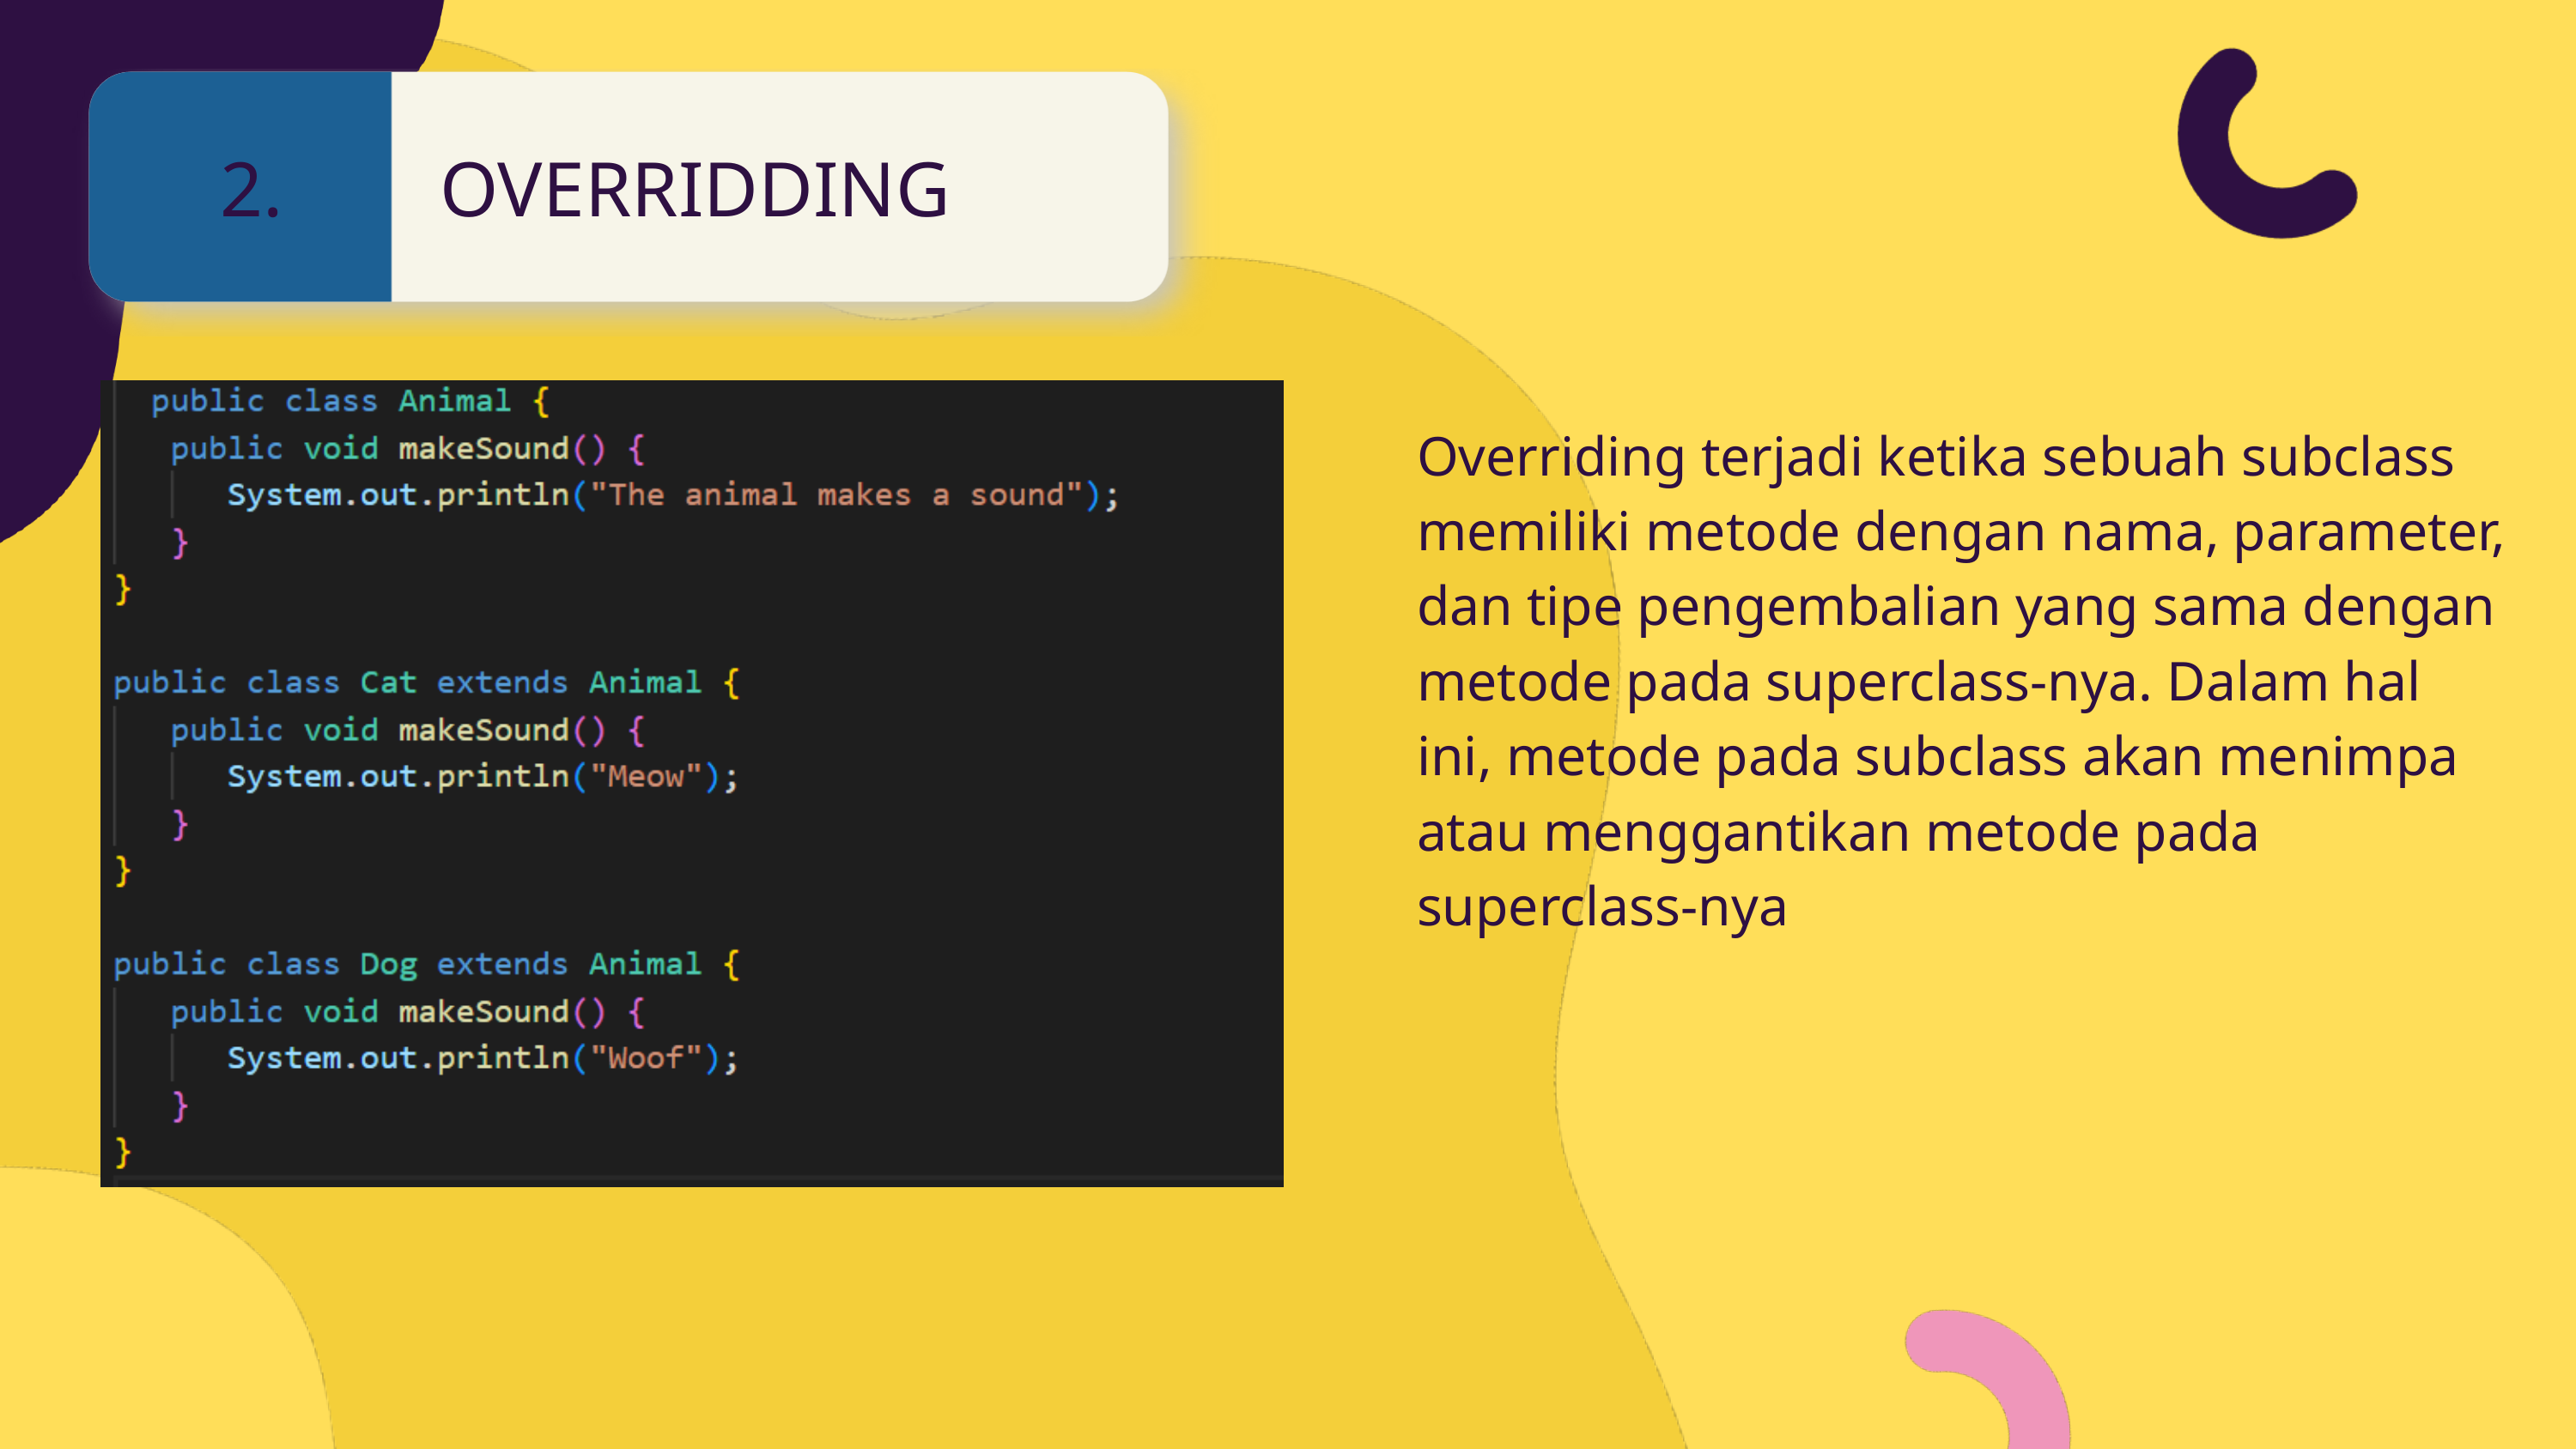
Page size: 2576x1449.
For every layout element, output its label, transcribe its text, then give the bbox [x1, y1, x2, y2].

picture [2033, 0, 2458, 380]
picture [0, 0, 2249, 1449]
text_box Overriding terjadi ketika sebuah subclass memiliki metode dengan nama, parameter, dan tipe pengembalian yang sama dengan metode pada superclass-nya. Dalam hal ini, metode pada subclass akan menimpa atau menggantikan metode pada superclass-nya [1651, 411, 2507, 937]
